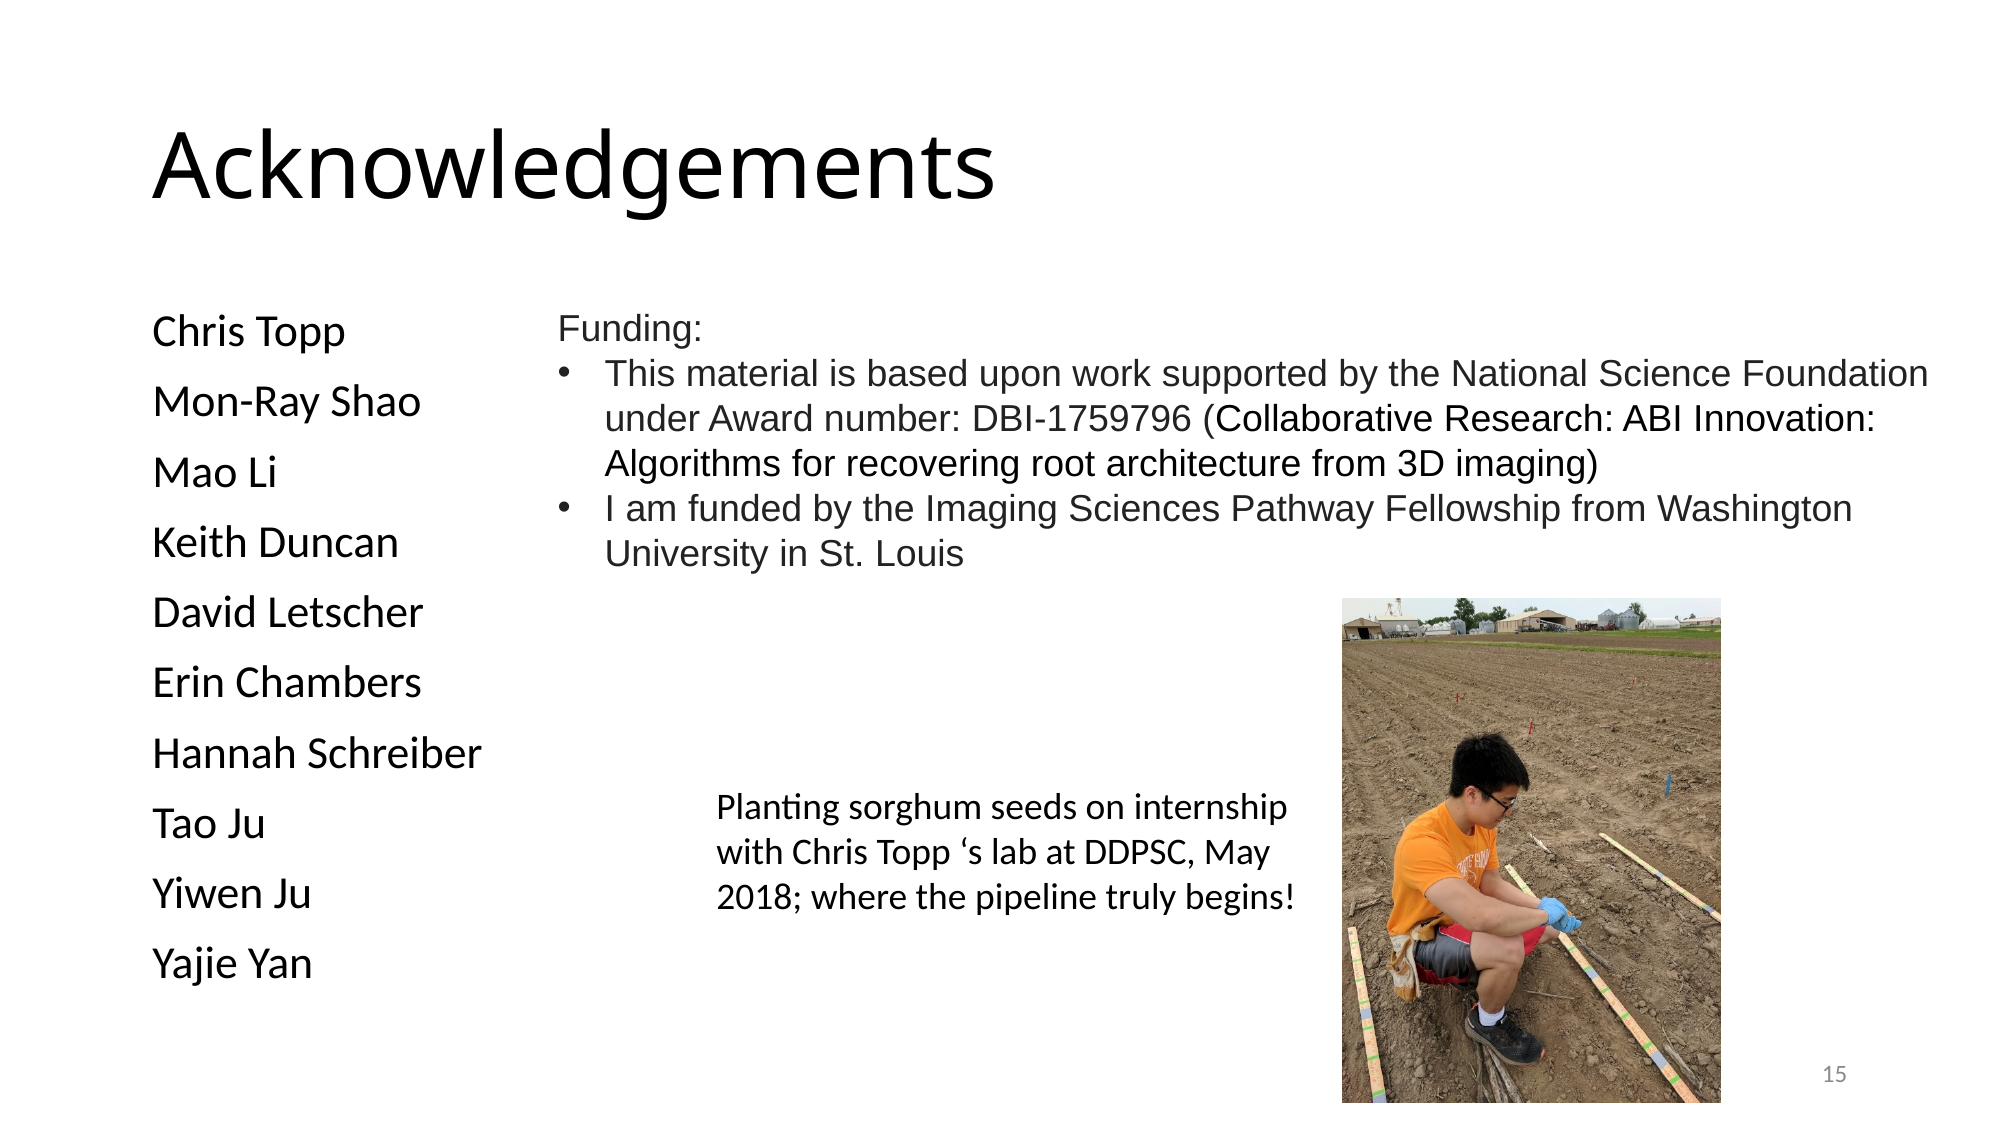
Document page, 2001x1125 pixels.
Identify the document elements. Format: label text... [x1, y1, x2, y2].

text_box Planting sorghum seeds on internship with Chris Topp ‘s lab at DDPSC, May 2018; where the pipeline truly begins! [701, 774, 1342, 925]
title Acknowledgements [137, 59, 1863, 278]
list Chris Topp Mon-Ray Shao Mao Li Keith Duncan David Letscher Erin Chambers Hannah Schreiber Tao Ju Yiwen Ju Yajie Yan [137, 299, 691, 871]
text_box Funding: This material is based upon work supported by the National Science Foundation under Award number: DBI-1759796 (Collaborative Research: ABI Innovation: Algorithms for recovering root architecture from 3D imaging) I am funded by the Imaging Sciences Pathway Fellowship from Washington University in St. Louis [542, 296, 1947, 582]
picture [1342, 598, 1721, 1103]
slide_number 15 [1721, 1042, 1863, 1103]
